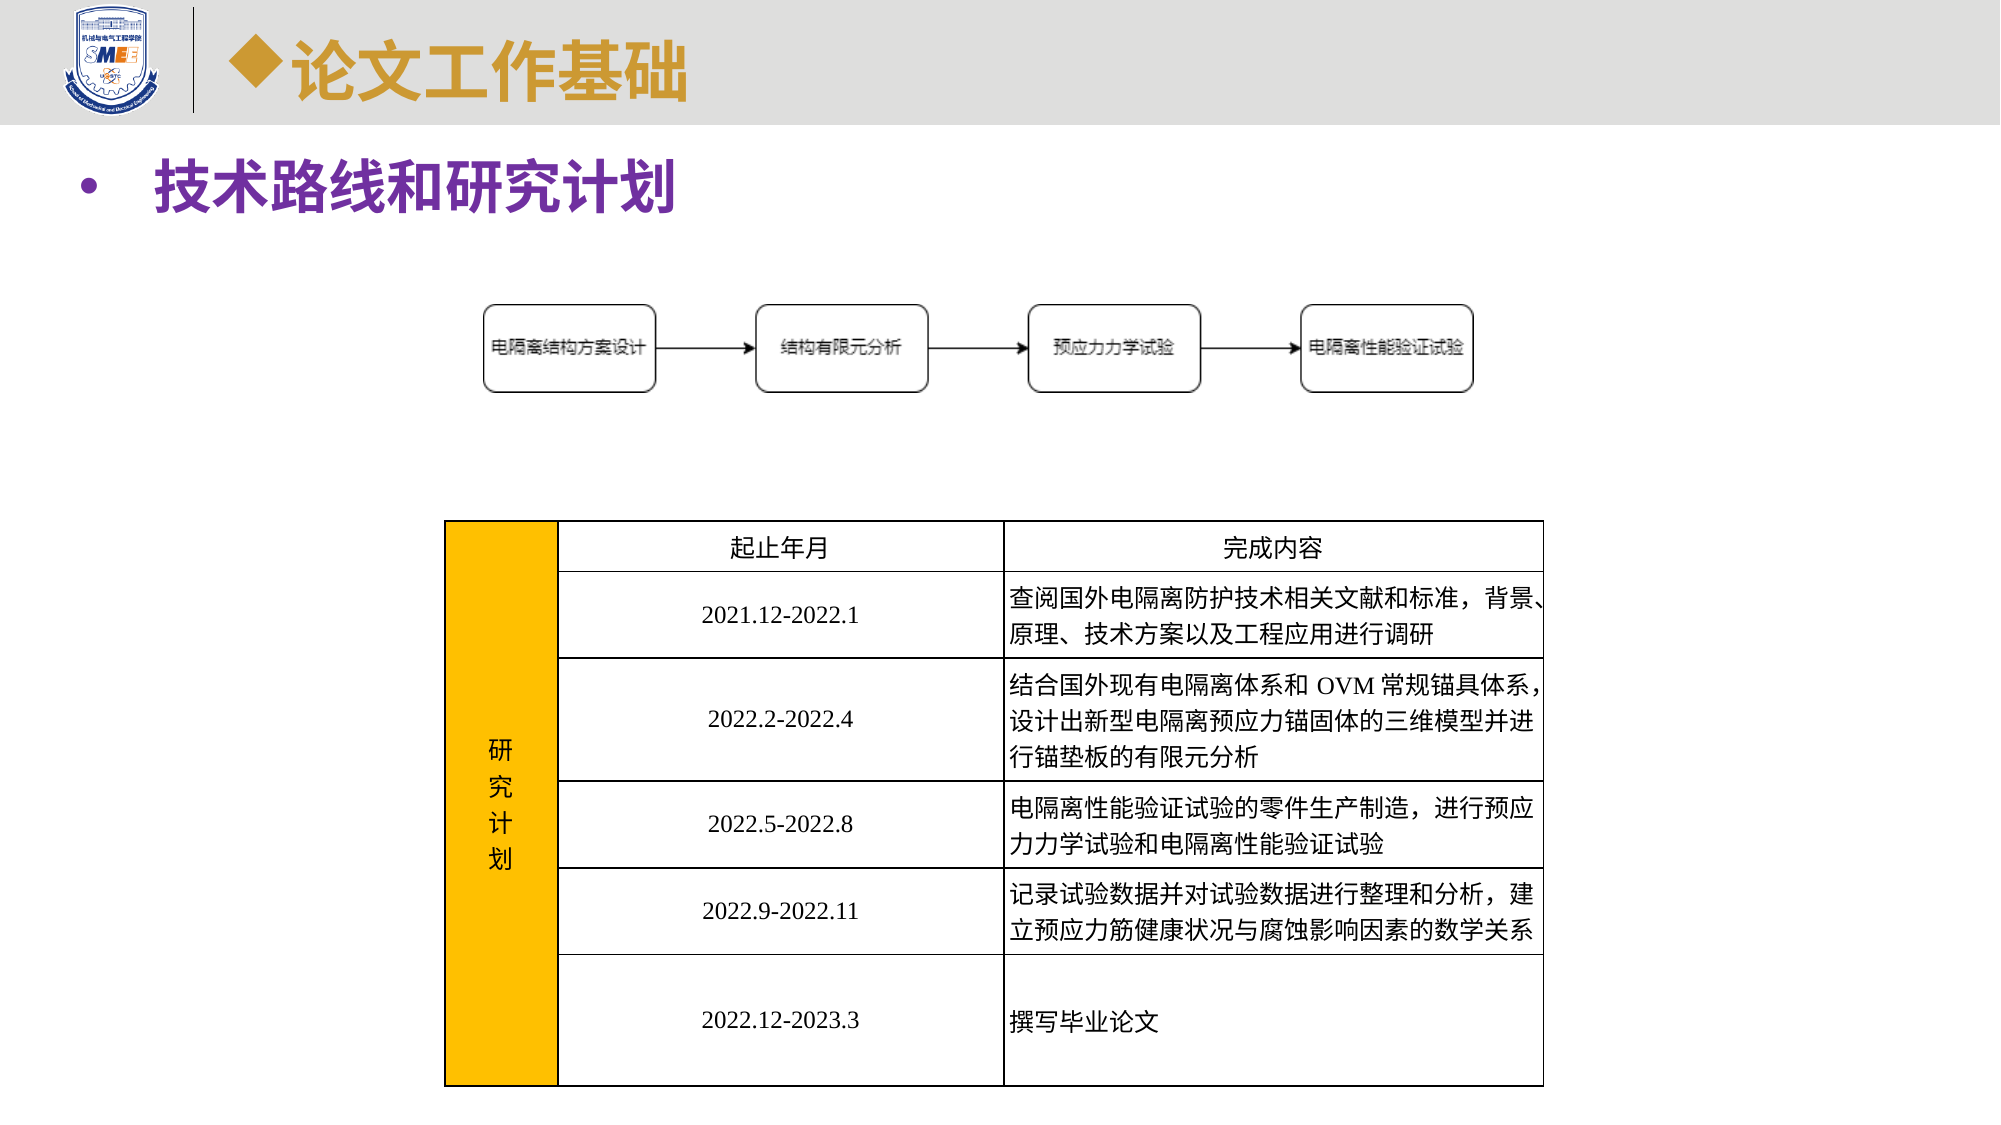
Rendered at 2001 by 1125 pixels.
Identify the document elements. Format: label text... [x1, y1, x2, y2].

table_header 完成内容 [1005, 522, 1543, 571]
table_header 起止年月 [559, 522, 1003, 571]
table_cell 2022.2-2022.4 [559, 659, 1003, 780]
table_cell 查阅国外电隔离防护技术相关文献和标准，背景、原理、技术方案以及工程应用进行调研 [1005, 572, 1543, 657]
table_cell 2021.12-2022.1 [559, 572, 1003, 657]
table_cell 2022.5-2022.8 [559, 782, 1003, 867]
text_box 论文工作基础 [208, 22, 706, 118]
table_header 研 究 计 划 [446, 522, 557, 1085]
table_cell 记录试验数据并对试验数据进行整理和分析，建立预应力筋健康状况与腐蚀影响因素的数学关系 [1005, 869, 1543, 954]
picture [0, 0, 2000, 125]
picture [483, 304, 1474, 393]
table_cell 2022.9-2022.11 [559, 869, 1003, 954]
table_cell 2022.12-2023.3 [559, 955, 1003, 1085]
table_cell 电隔离性能验证试验的零件生产制造，进行预应力力学试验和电隔离性能验证试验 [1005, 782, 1543, 867]
table_cell 撰写毕业论文 [1005, 955, 1543, 1085]
table_cell 结合国外现有电隔离体系和OVM常规锚具体系，设计出新型电隔离预应力锚固体的三维模型并进行锚垫板的有限元分析 [1005, 659, 1543, 780]
text_box 技术路线和研究计划 [63, 142, 1937, 228]
